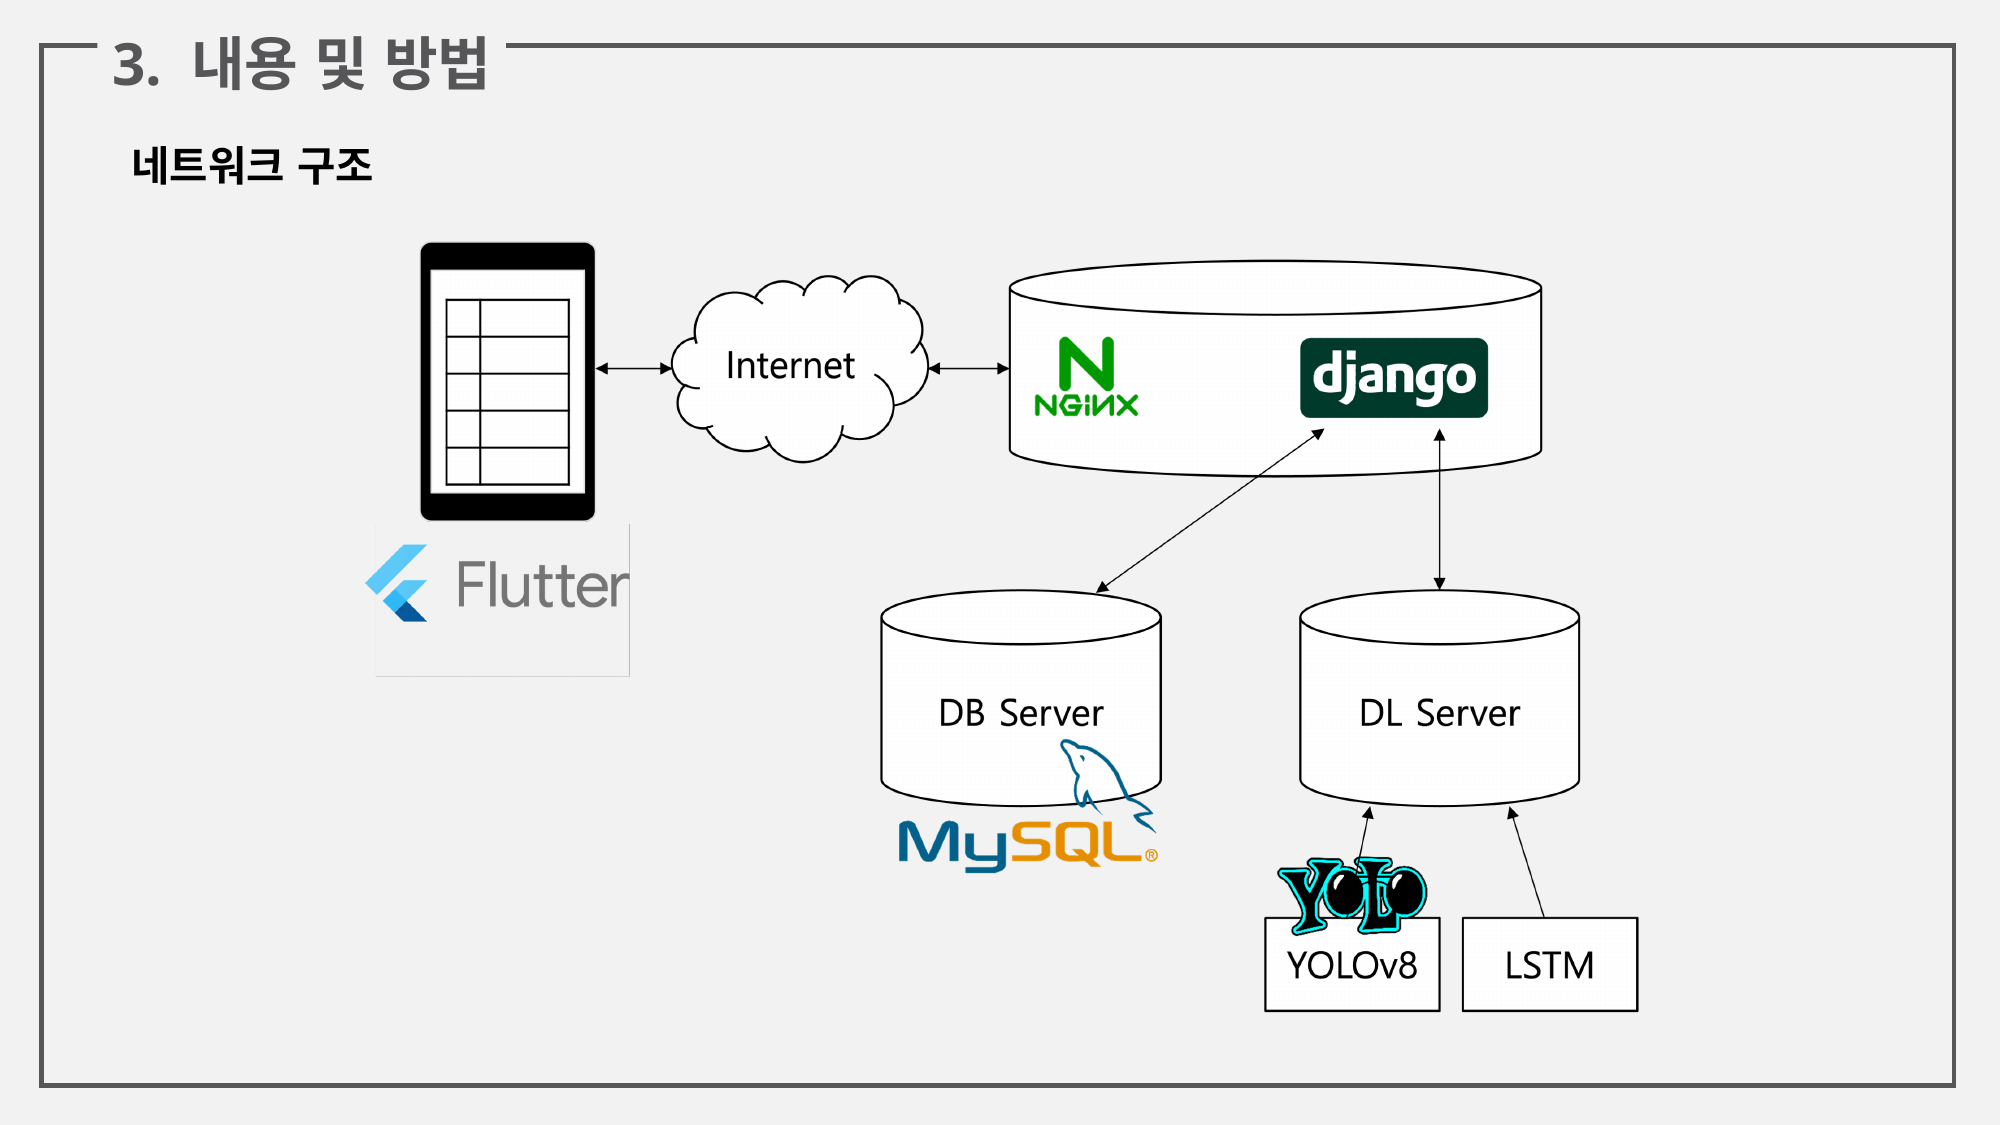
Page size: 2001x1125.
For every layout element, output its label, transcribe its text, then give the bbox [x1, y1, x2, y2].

text_box [40, 44, 1955, 1087]
text_box 3. 내용 및 방법 [97, 20, 506, 105]
picture [364, 241, 1640, 1013]
text_box 네트워크 구조 [116, 132, 389, 198]
